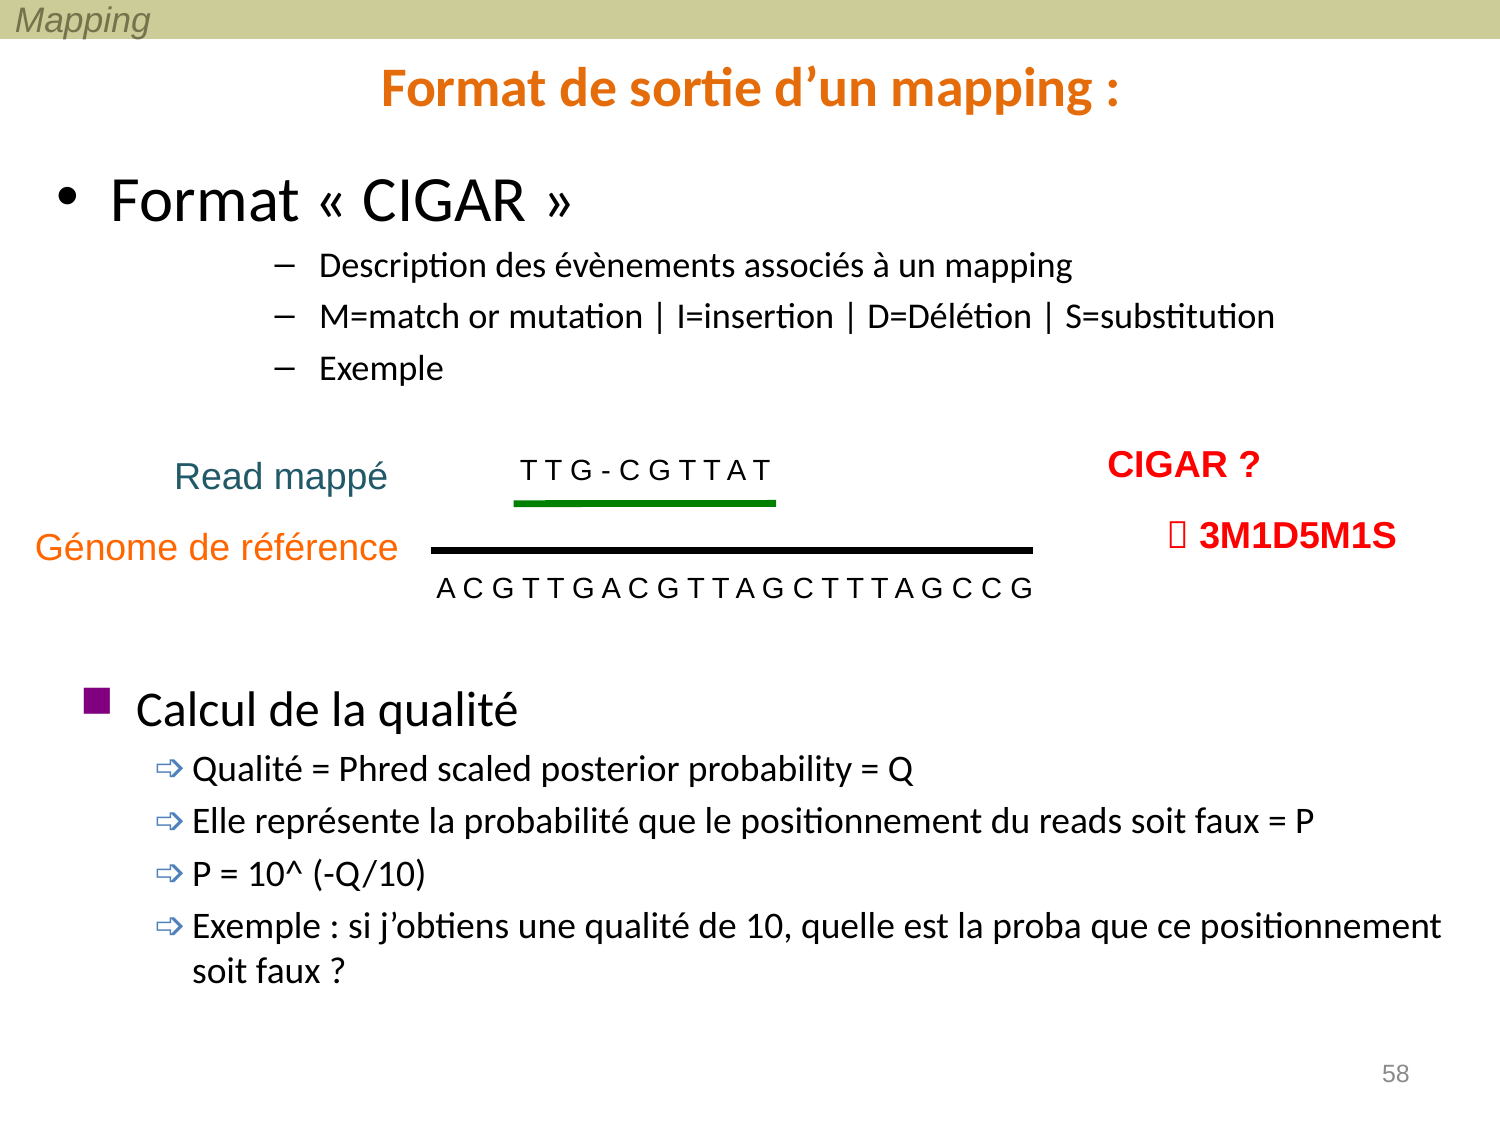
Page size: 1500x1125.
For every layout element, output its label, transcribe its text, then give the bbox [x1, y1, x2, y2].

title Format de sortie d’un mapping : [76, 42, 1427, 126]
text_box Calcul de la qualité Qualité = Phred scaled posterior probability = Q Elle représente la probabilité que le positionnement du reads soit faux = P P = 10^ (-Q/10) Exemple : si j’obtiens une qualité de 10, quelle est la proba que ce positionnement soit faux ? [64, 668, 1500, 1024]
text_box Read mappé [159, 444, 479, 505]
text_box  3M1D5M1S [1151, 503, 1483, 564]
text_box A C G T T G A C G T T A G C T T T A G C C G [421, 562, 1049, 613]
text_box Génome de référence [20, 515, 414, 575]
list Format « CIGAR » Description des évènements associés à un mapping M=match or mutation | I=insertion | D=Délétion | S=substitution Exemple [41, 149, 1412, 445]
slide_number 58 [1074, 1042, 1425, 1103]
text_box T T G - C G T T A T [505, 444, 786, 494]
text_box CIGAR ? [1092, 432, 1282, 493]
text_box Mapping [0, 0, 1500, 36]
